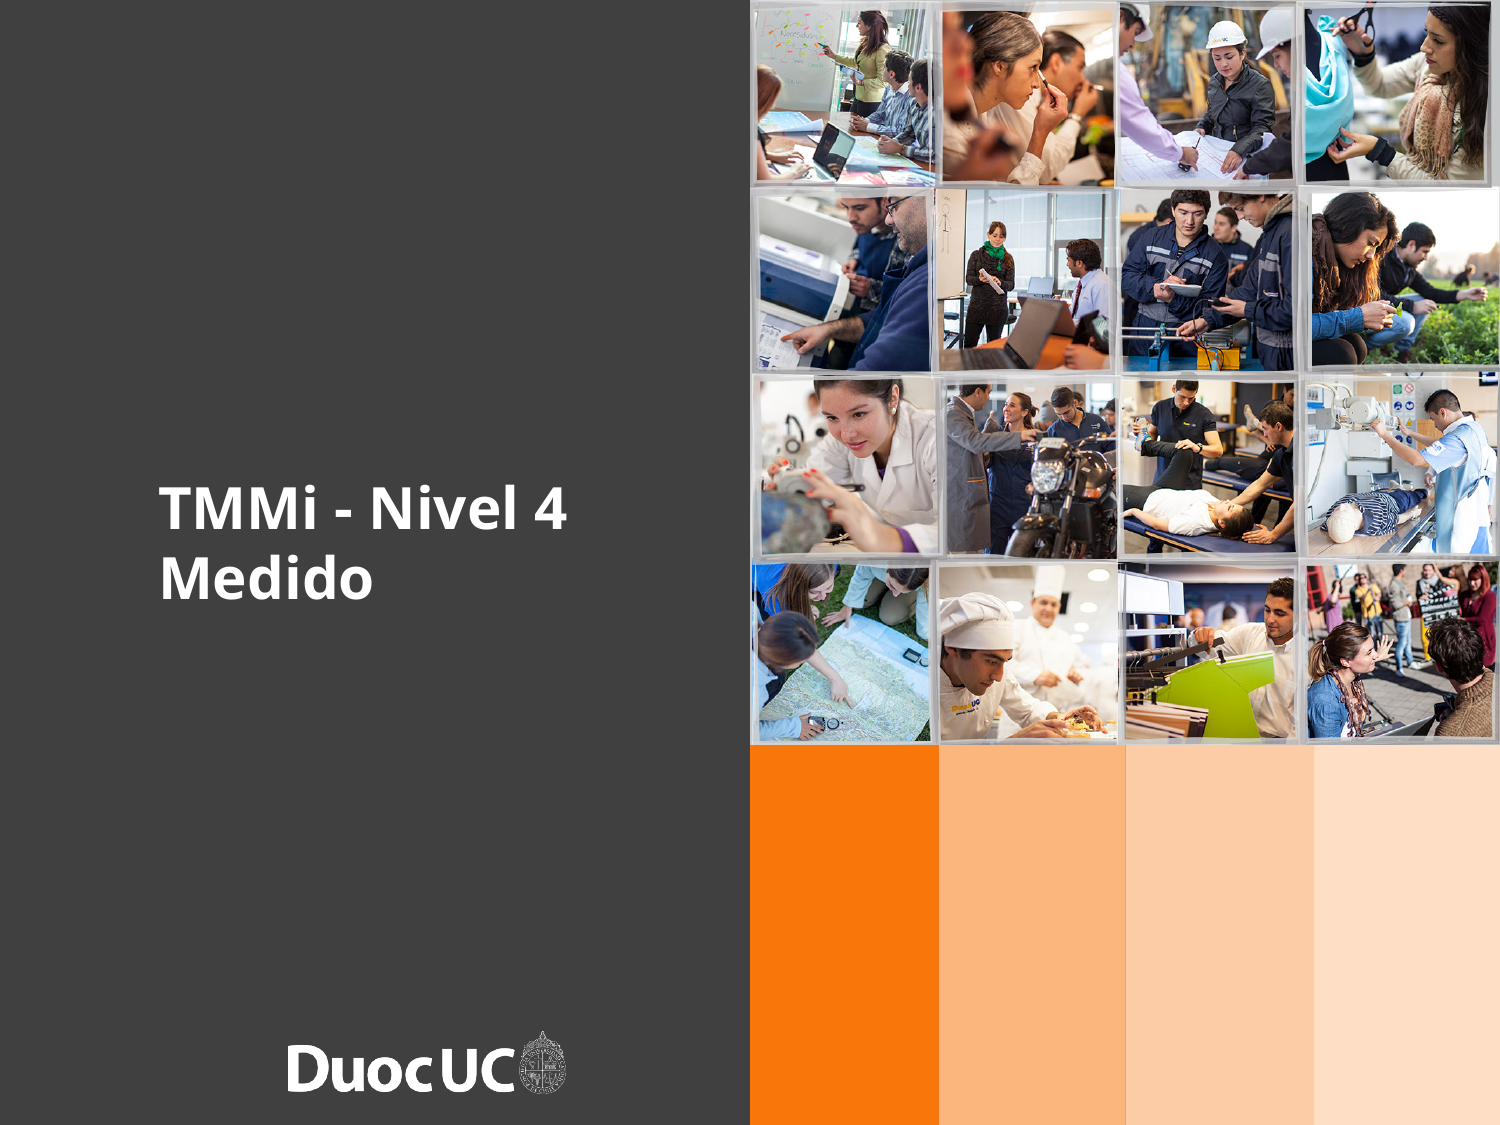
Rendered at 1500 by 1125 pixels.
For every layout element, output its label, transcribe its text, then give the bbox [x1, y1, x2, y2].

picture [750, 0, 1500, 1125]
text_box TMMi - Nivel 4 Medido [143, 464, 670, 619]
picture [288, 1031, 566, 1094]
